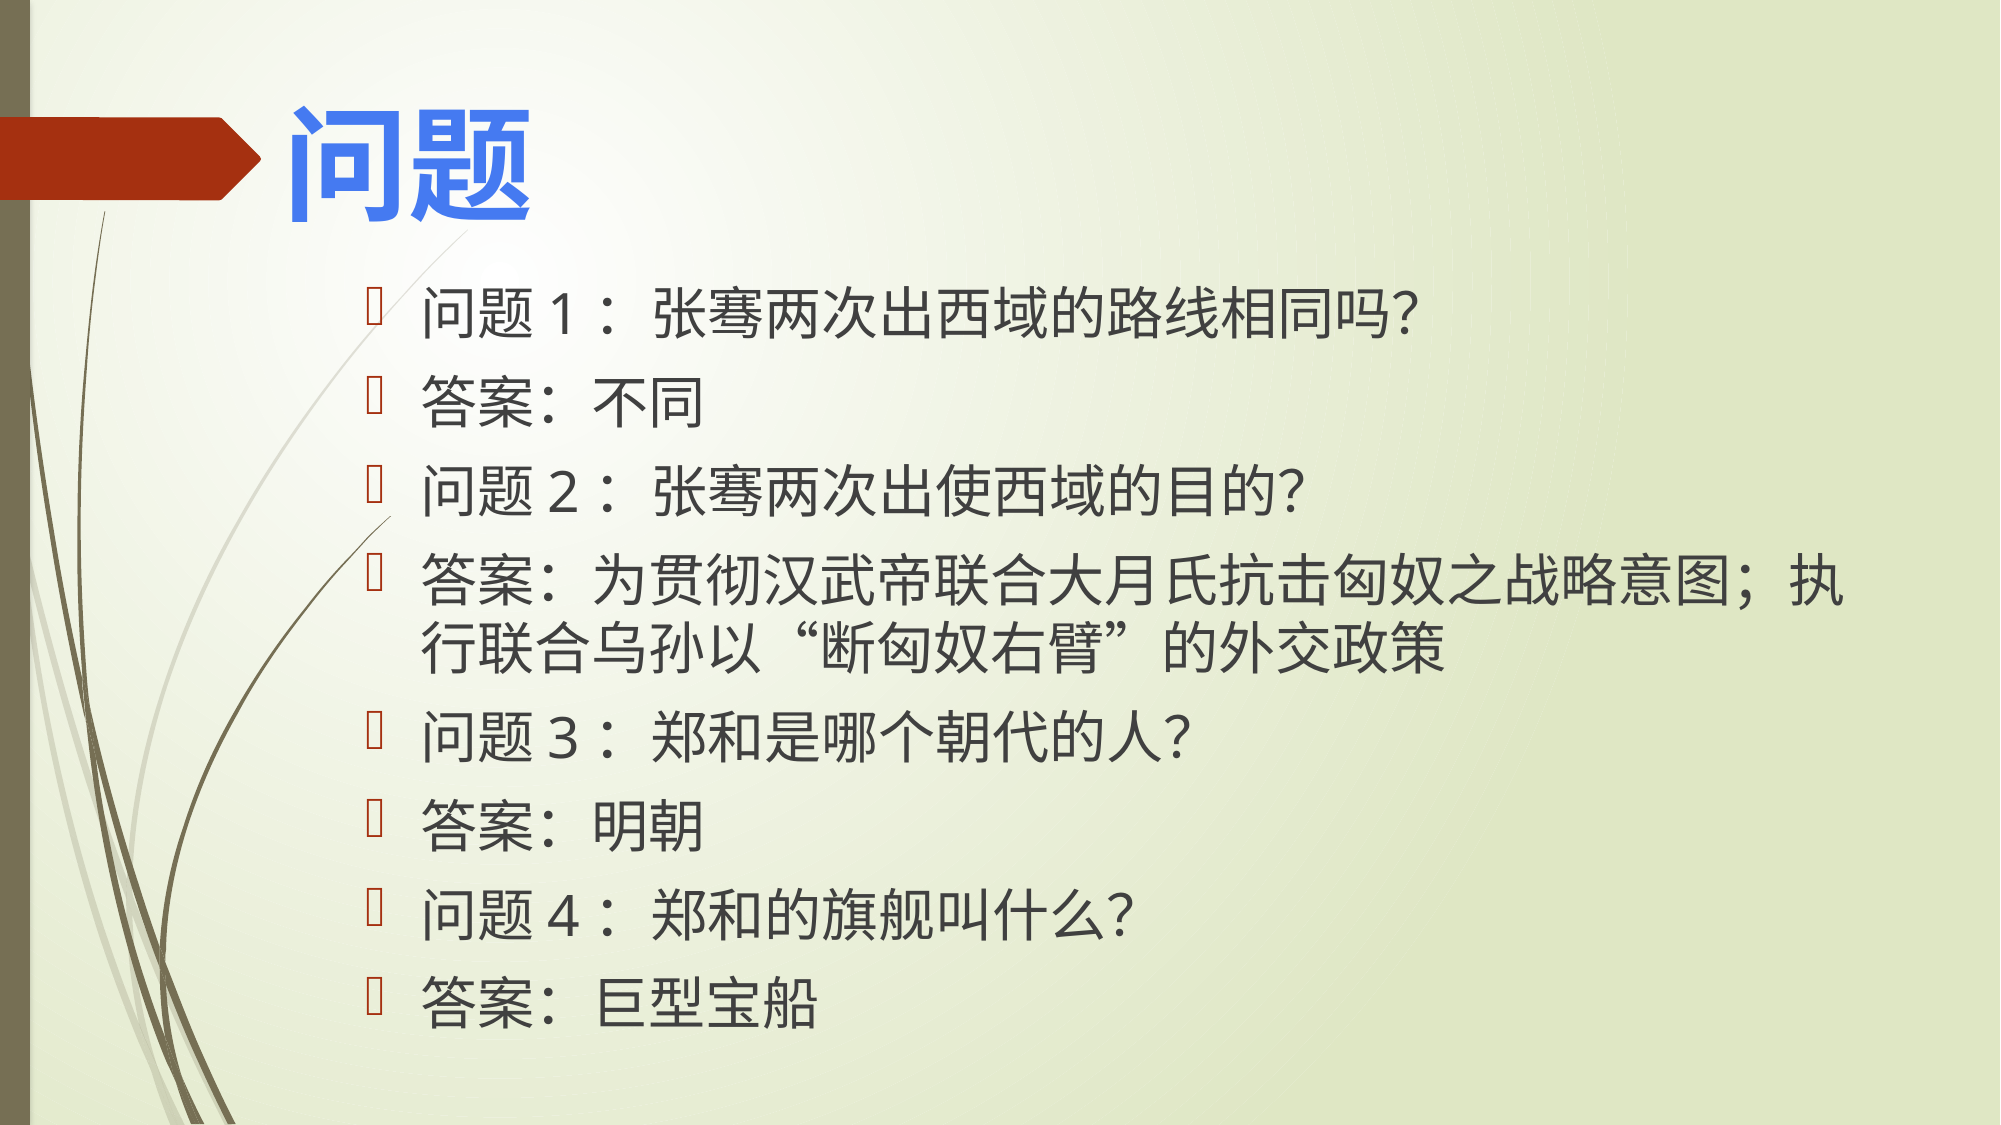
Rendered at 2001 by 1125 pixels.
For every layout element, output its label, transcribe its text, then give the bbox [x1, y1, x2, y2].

title 问题 [268, 79, 1731, 242]
list 问题1：张骞两次出西域的路线相同吗？ 答案：不同 问题2：张骞两次出使西域的目的？ 答案：为贯彻汉武帝联合大月氏抗击匈奴之战略意图；执行联合乌孙以“断匈奴右臂”的外交政策 问题3：郑和是哪个朝代的人？ 答案：明朝 问题4：郑和的旗舰叫什么？ 答案：巨型宝船 [350, 270, 1896, 1046]
